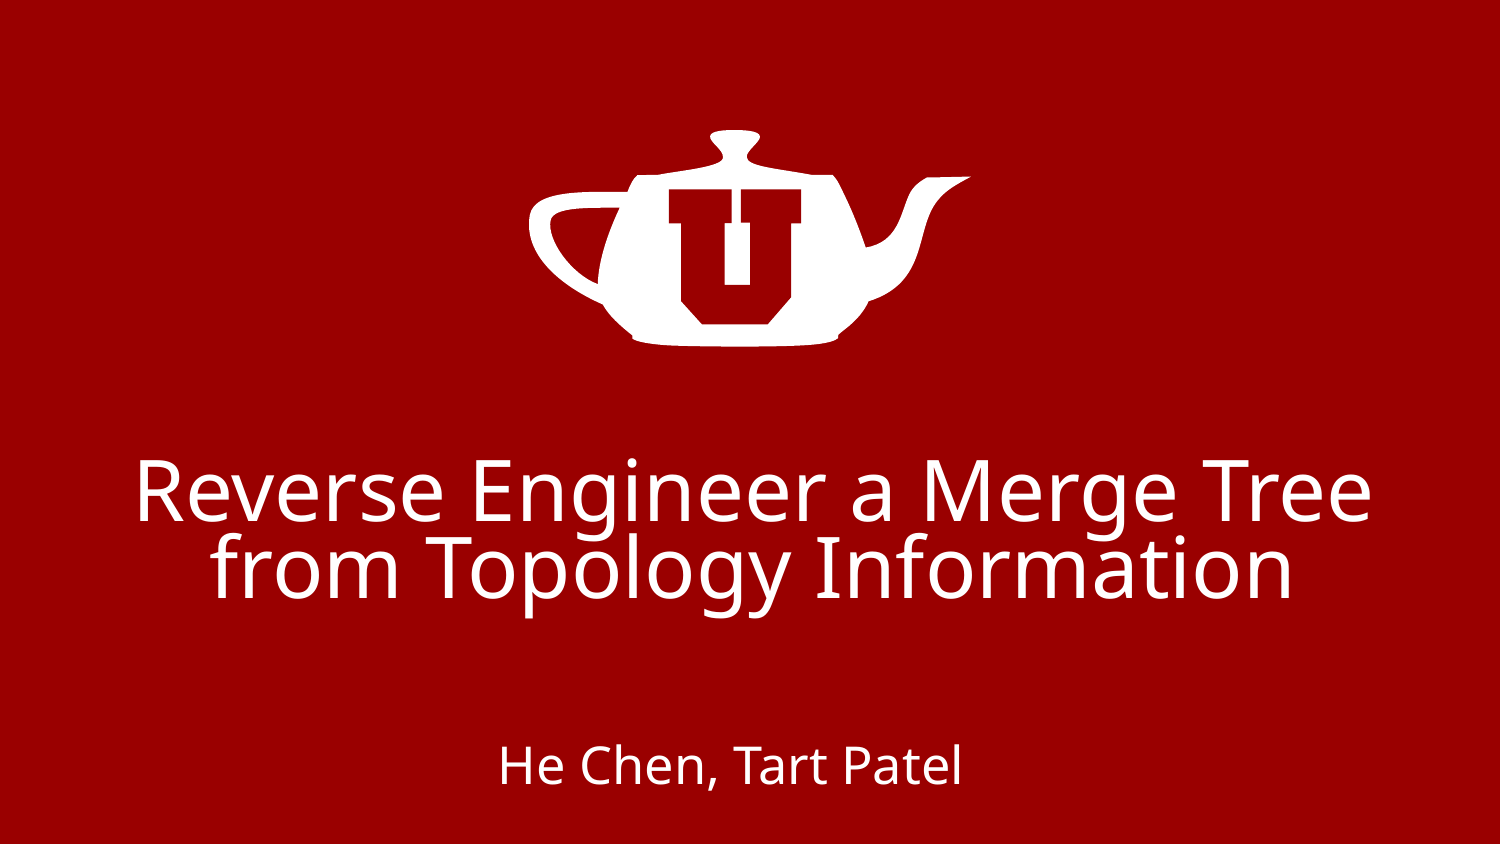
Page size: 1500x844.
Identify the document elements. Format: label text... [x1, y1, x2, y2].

text_box He Chen, Tart Patel [363, 724, 1112, 803]
title Reverse Engineer a Merge Tree from Topology Information [115, 447, 1391, 629]
